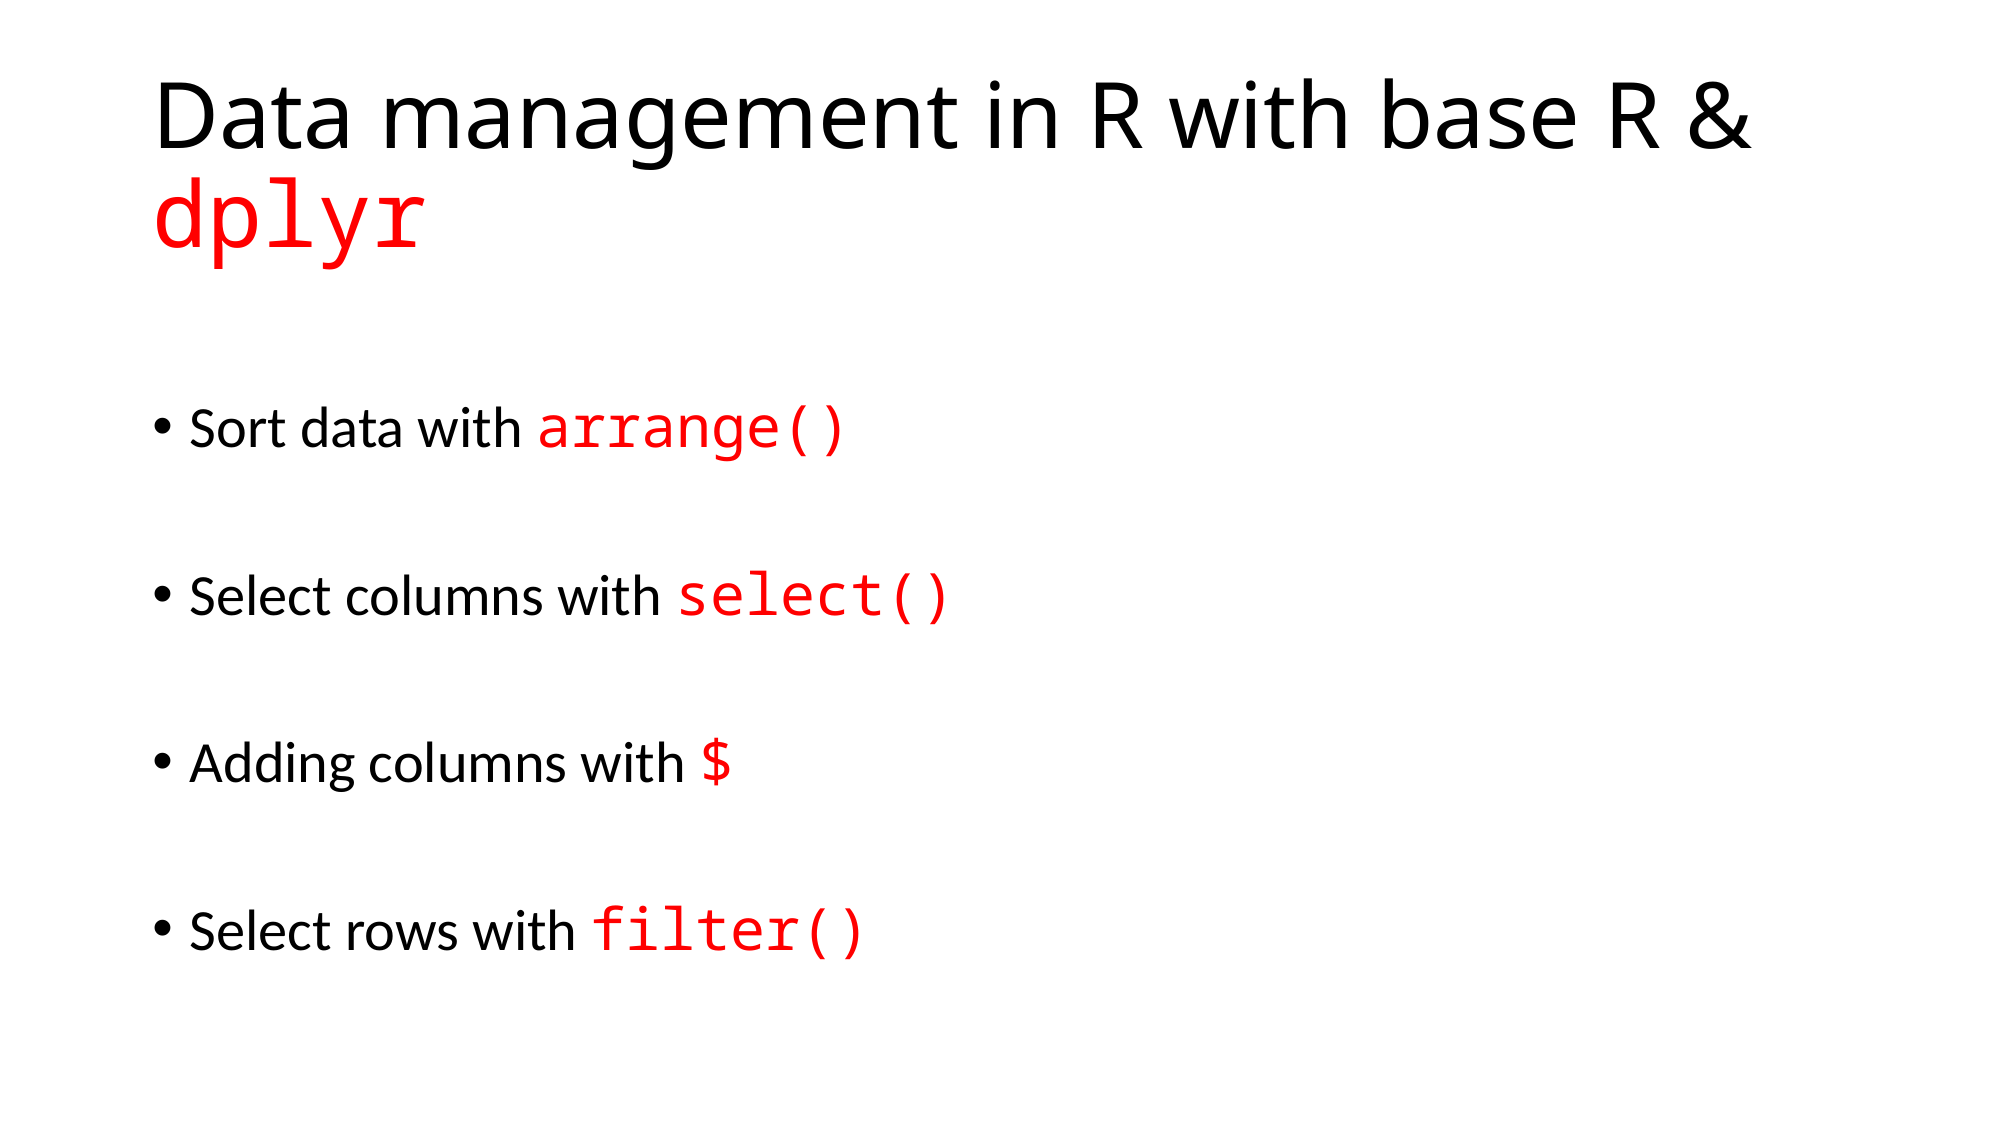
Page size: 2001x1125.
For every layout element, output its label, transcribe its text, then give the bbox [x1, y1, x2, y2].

title Data management in R with base R & dplyr [137, 59, 1863, 278]
list Sort data with arrange() Select columns with select() Adding columns with $ Select rows with filter() [137, 299, 1863, 1014]
